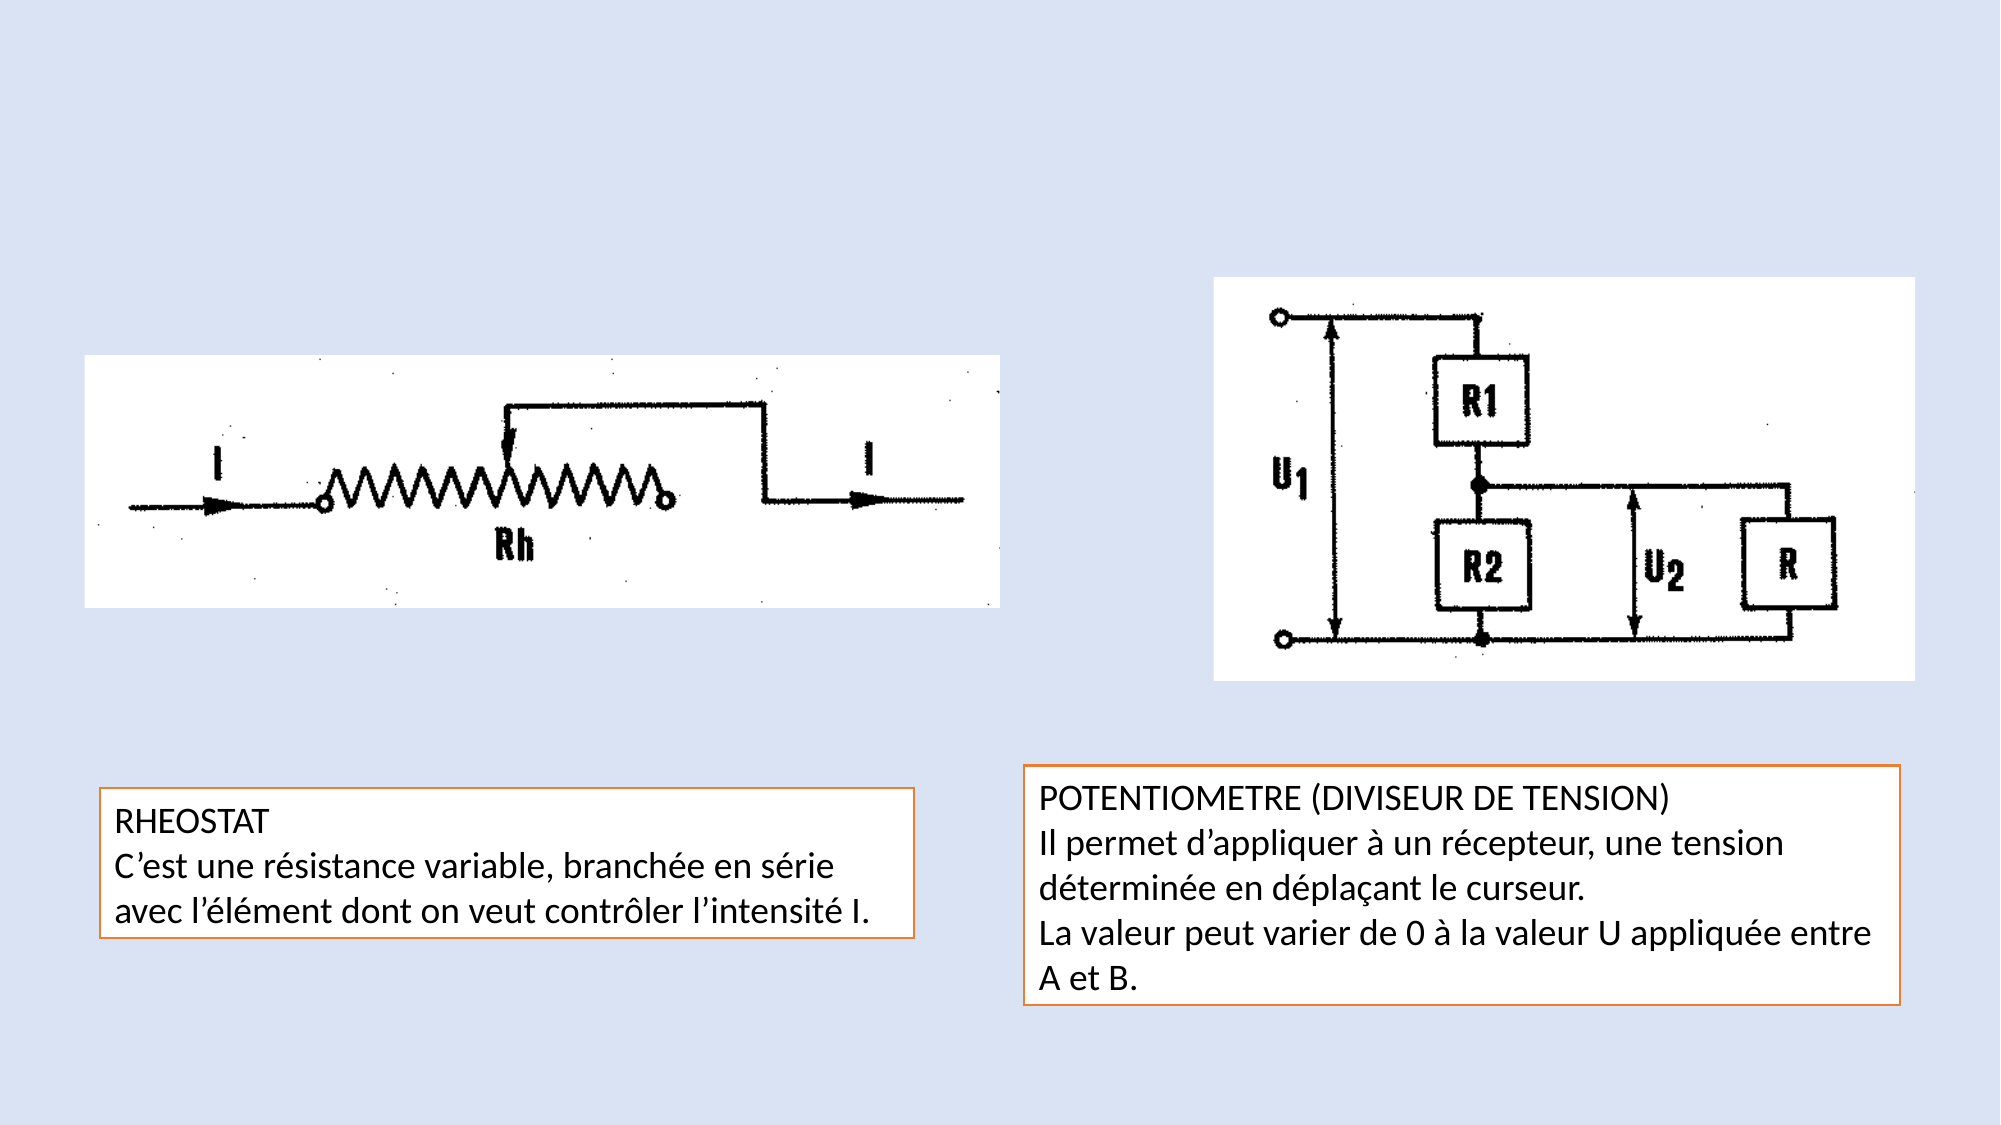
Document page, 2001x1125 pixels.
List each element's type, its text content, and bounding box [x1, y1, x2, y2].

text_box POTENTIOMETRE (DIVISEUR DE TENSION) Il permet d’appliquer à un récepteur, une tension déterminée en déplaçant le curseur. La valeur peut varier de 0 à la valeur U appliquée entre A et B. [1023, 764, 1901, 1006]
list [1213, 277, 1916, 681]
text_box RHEOSTAT C’est une résistance variable, branchée en série avec l’élément dont on veut contrôler l’intensité I. [99, 787, 915, 939]
picture [84, 355, 1000, 608]
